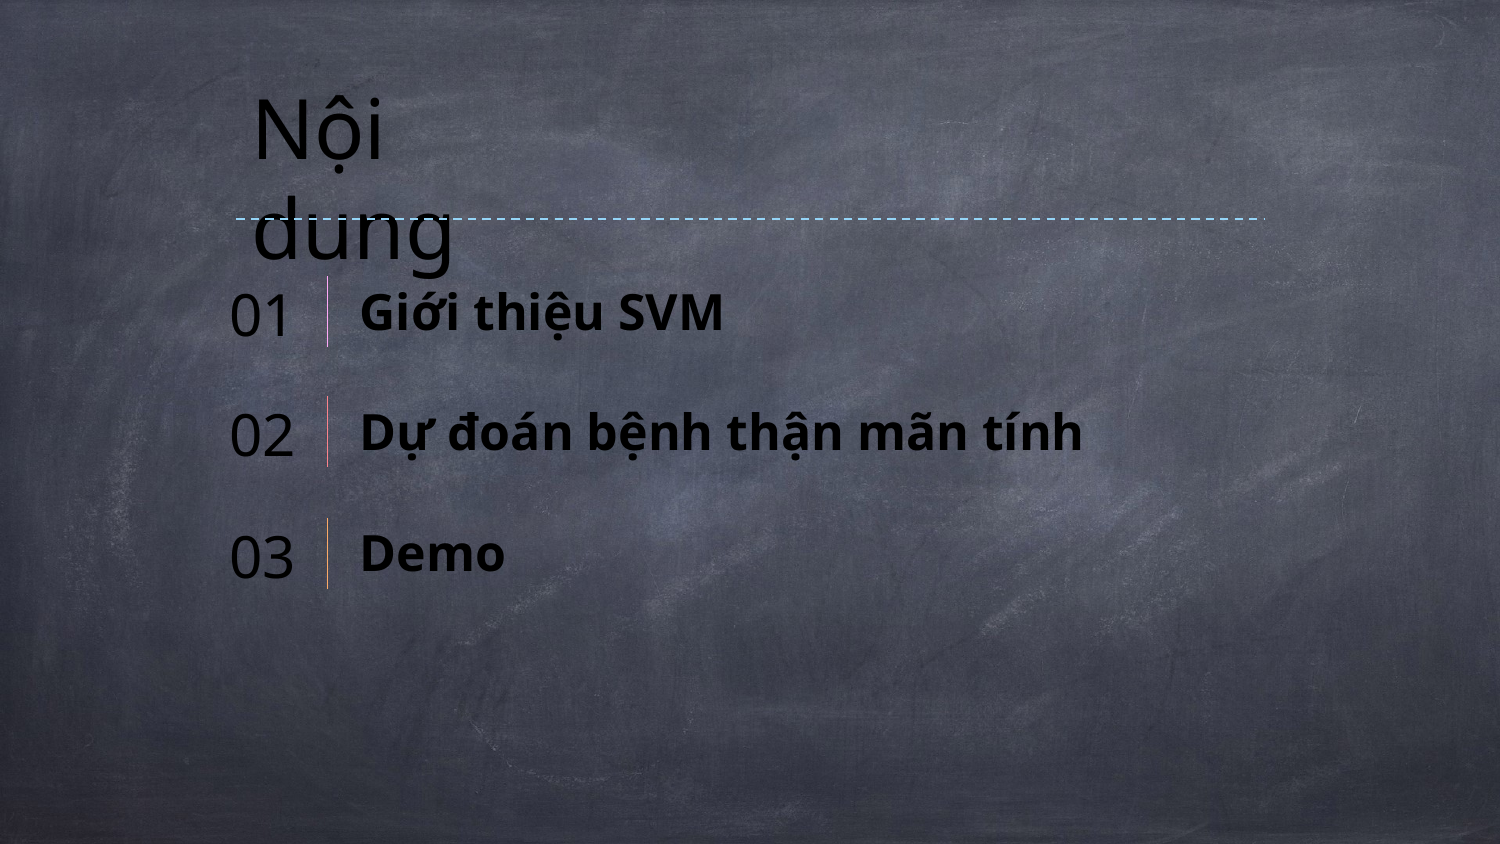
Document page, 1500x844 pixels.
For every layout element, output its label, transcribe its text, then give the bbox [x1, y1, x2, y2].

text_box Giới thiệu SVM [344, 272, 901, 348]
text_box 02 [209, 391, 316, 476]
text_box Demo [344, 514, 901, 590]
picture [0, 0, 1500, 844]
text_box Nội dung [236, 68, 602, 219]
text_box 01 [209, 270, 316, 356]
text_box Dự đoán bệnh thận mãn tính [344, 392, 1131, 468]
text_box Nội dung [236, 220, 602, 284]
text_box 03 [209, 512, 316, 598]
